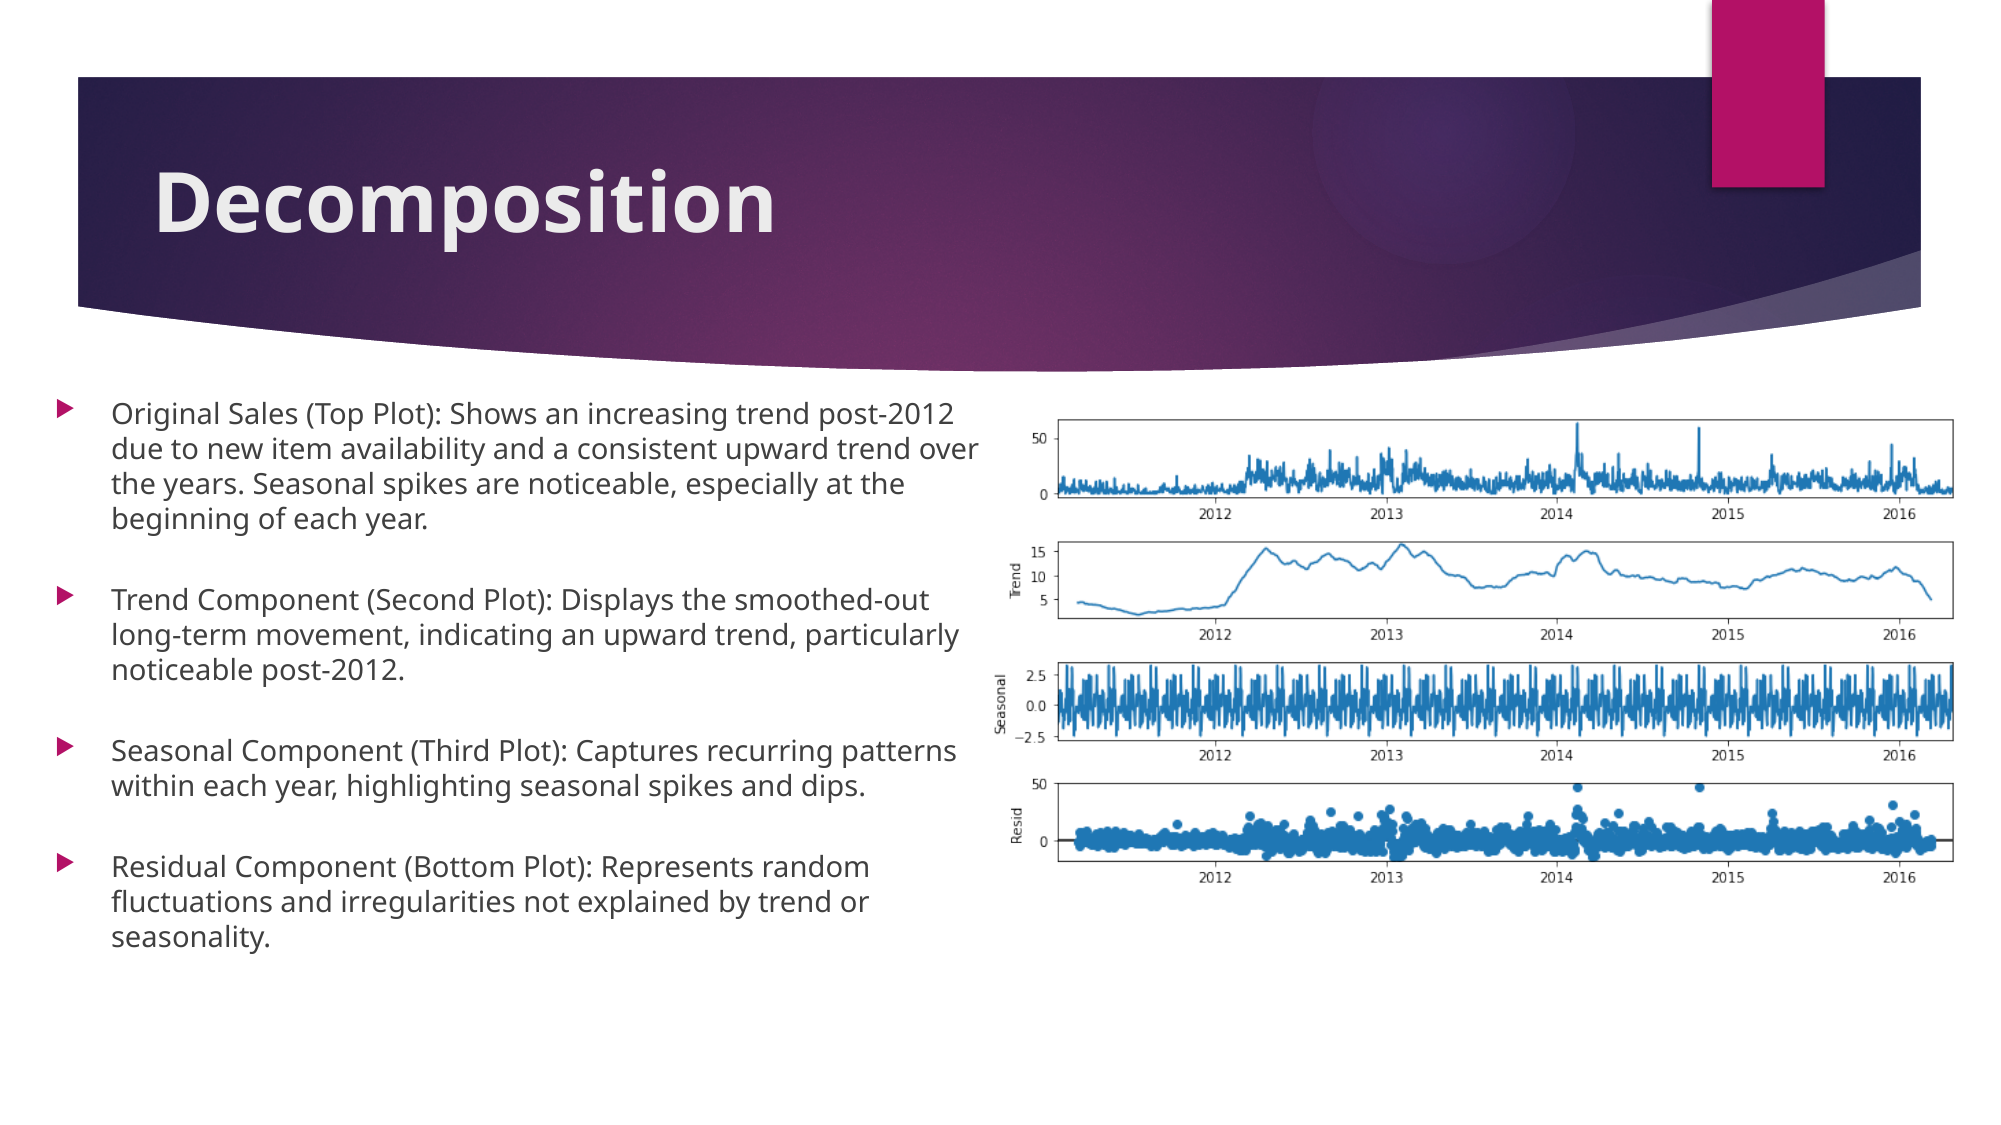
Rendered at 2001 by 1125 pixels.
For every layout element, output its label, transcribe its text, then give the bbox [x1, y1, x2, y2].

list Original Sales (Top Plot): Shows an increasing trend post-2012 due to new item availability and a consistent upward trend over the years. Seasonal spikes are noticeable, especially at the beginning of each year. Trend Component (Second Plot): Displays the smoothed-out long-term movement, indicating an upward trend, particularly noticeable post-2012. Seasonal Component (Third Plot): Captures recurring patterns within each year, highlighting seasonal spikes and dips. Residual Component (Bottom Plot): Represents random fluctuations and irregularities not explained by trend or seasonality. [39, 387, 1015, 1048]
picture [984, 411, 1961, 894]
title Decomposition [137, 141, 1575, 257]
